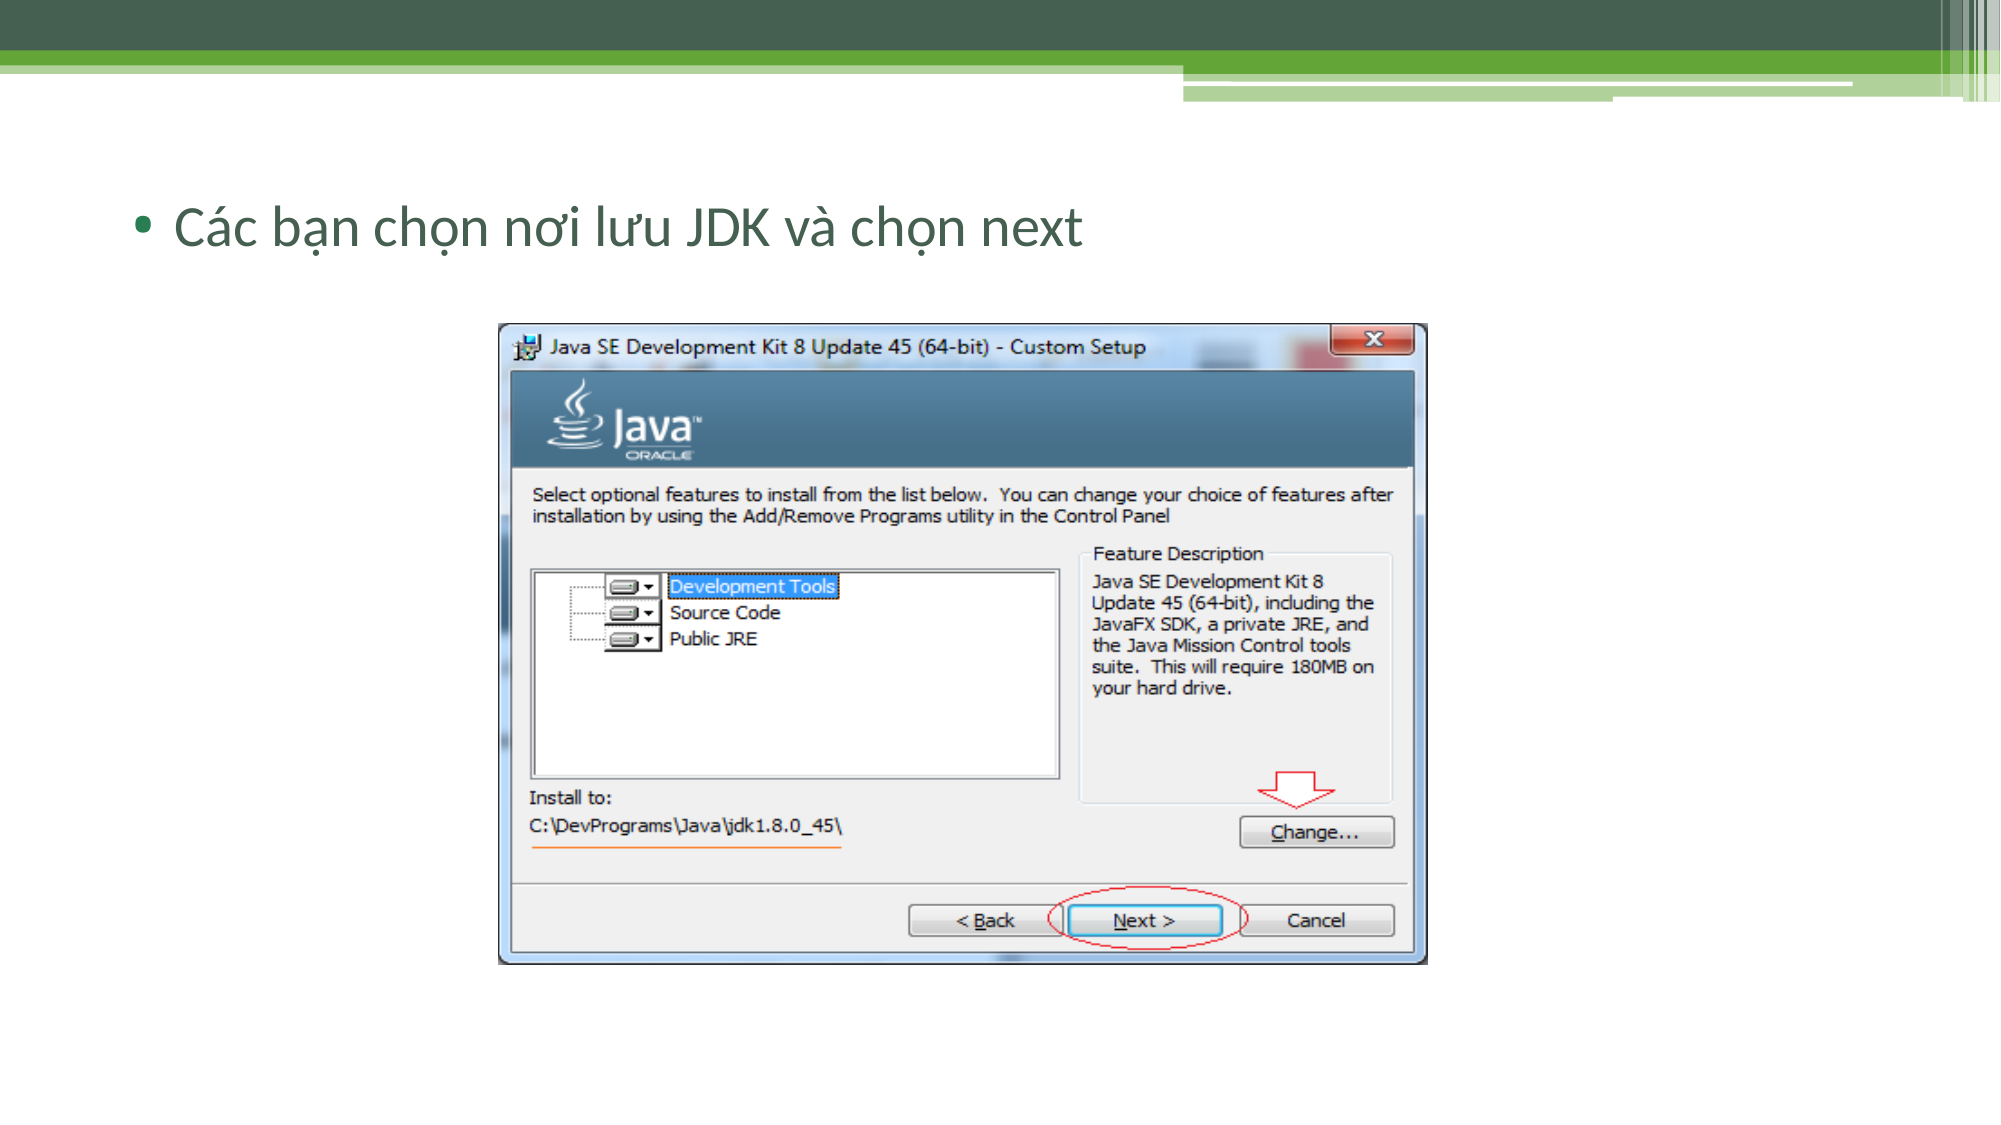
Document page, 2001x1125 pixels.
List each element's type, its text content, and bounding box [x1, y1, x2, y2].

list Các bạn chọn nơi lưu JDK và chọn next [99, 180, 1900, 1079]
picture [498, 323, 1428, 965]
